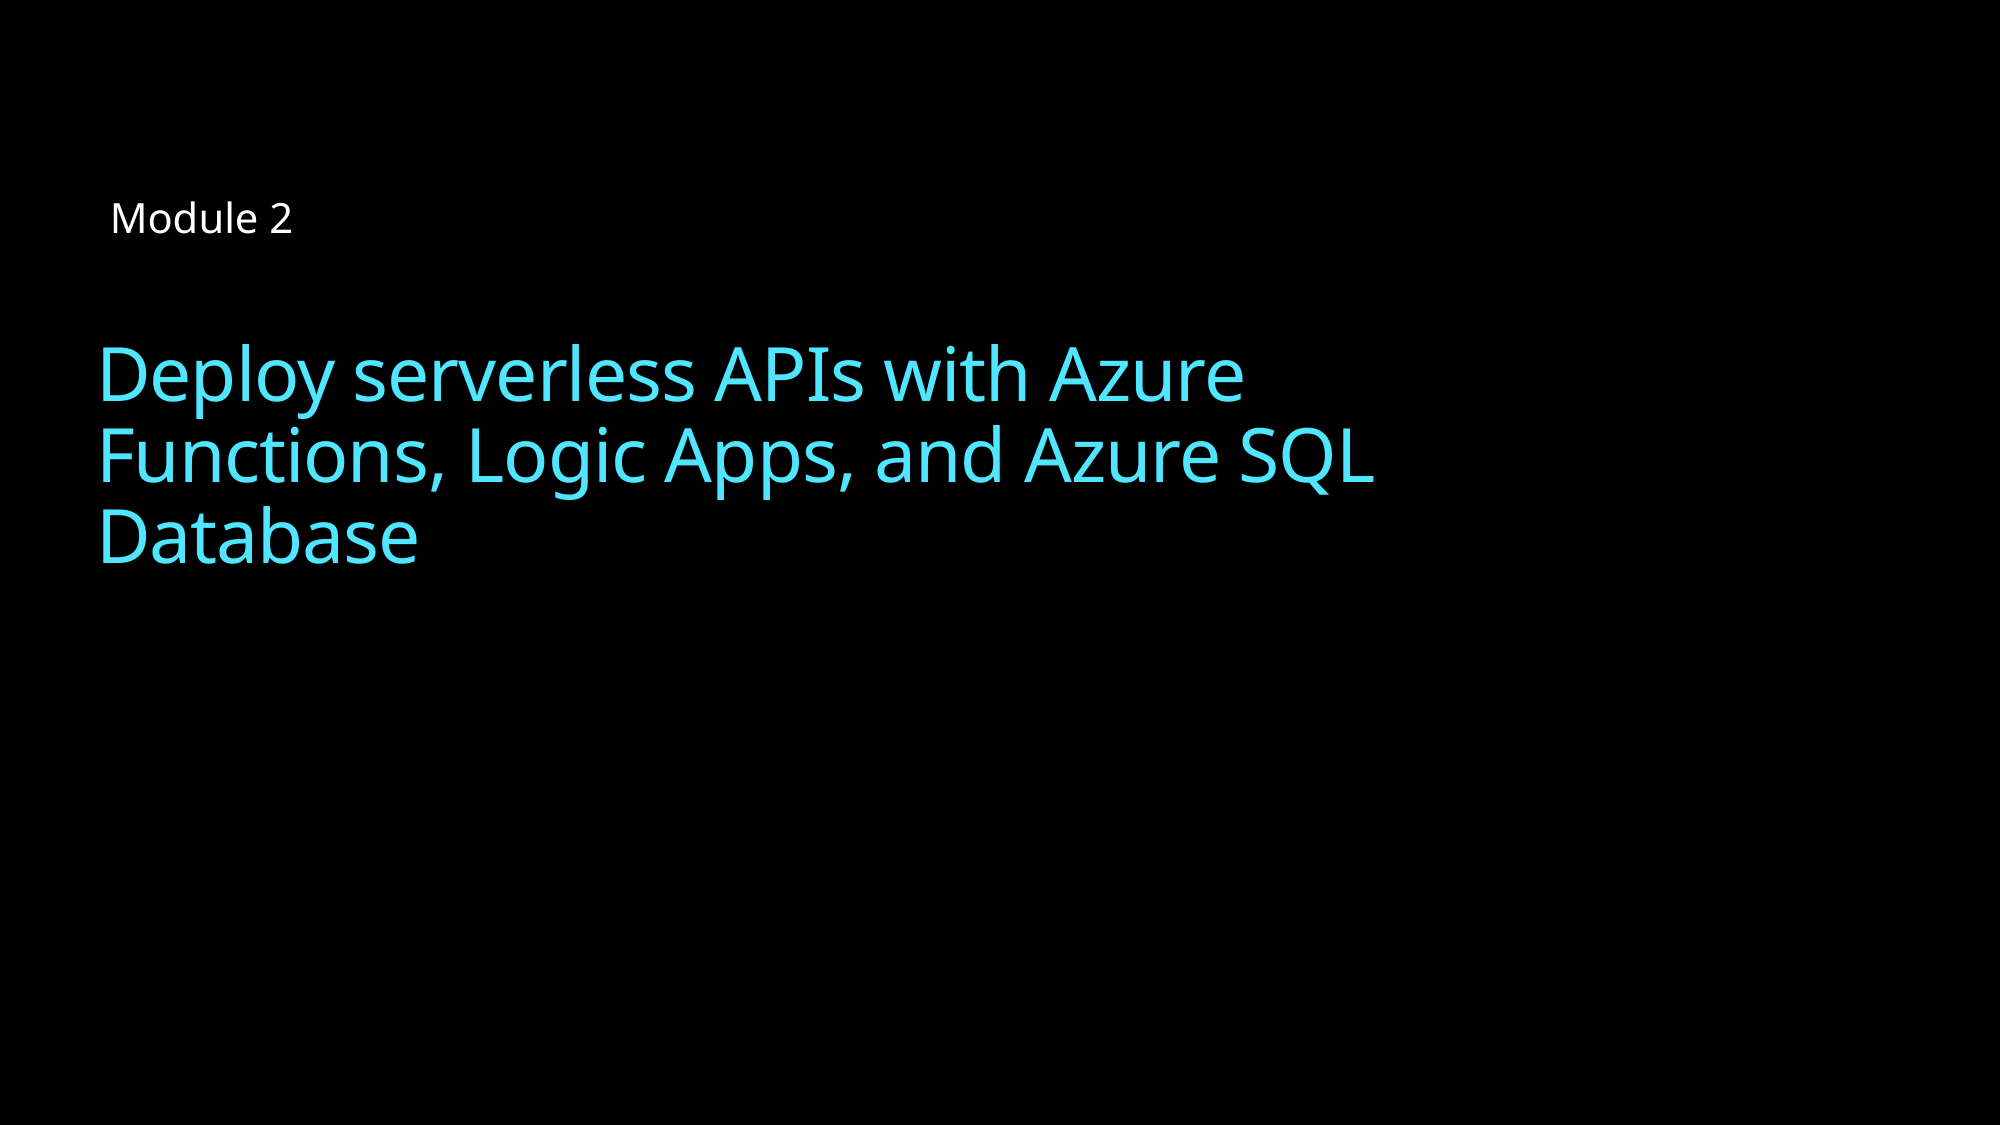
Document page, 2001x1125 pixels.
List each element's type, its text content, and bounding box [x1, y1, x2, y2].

text_box Module 2 [109, 192, 564, 243]
title Deploy serverless APIs with Azure Functions, Logic Apps, and Azure SQL Database [96, 336, 1596, 580]
